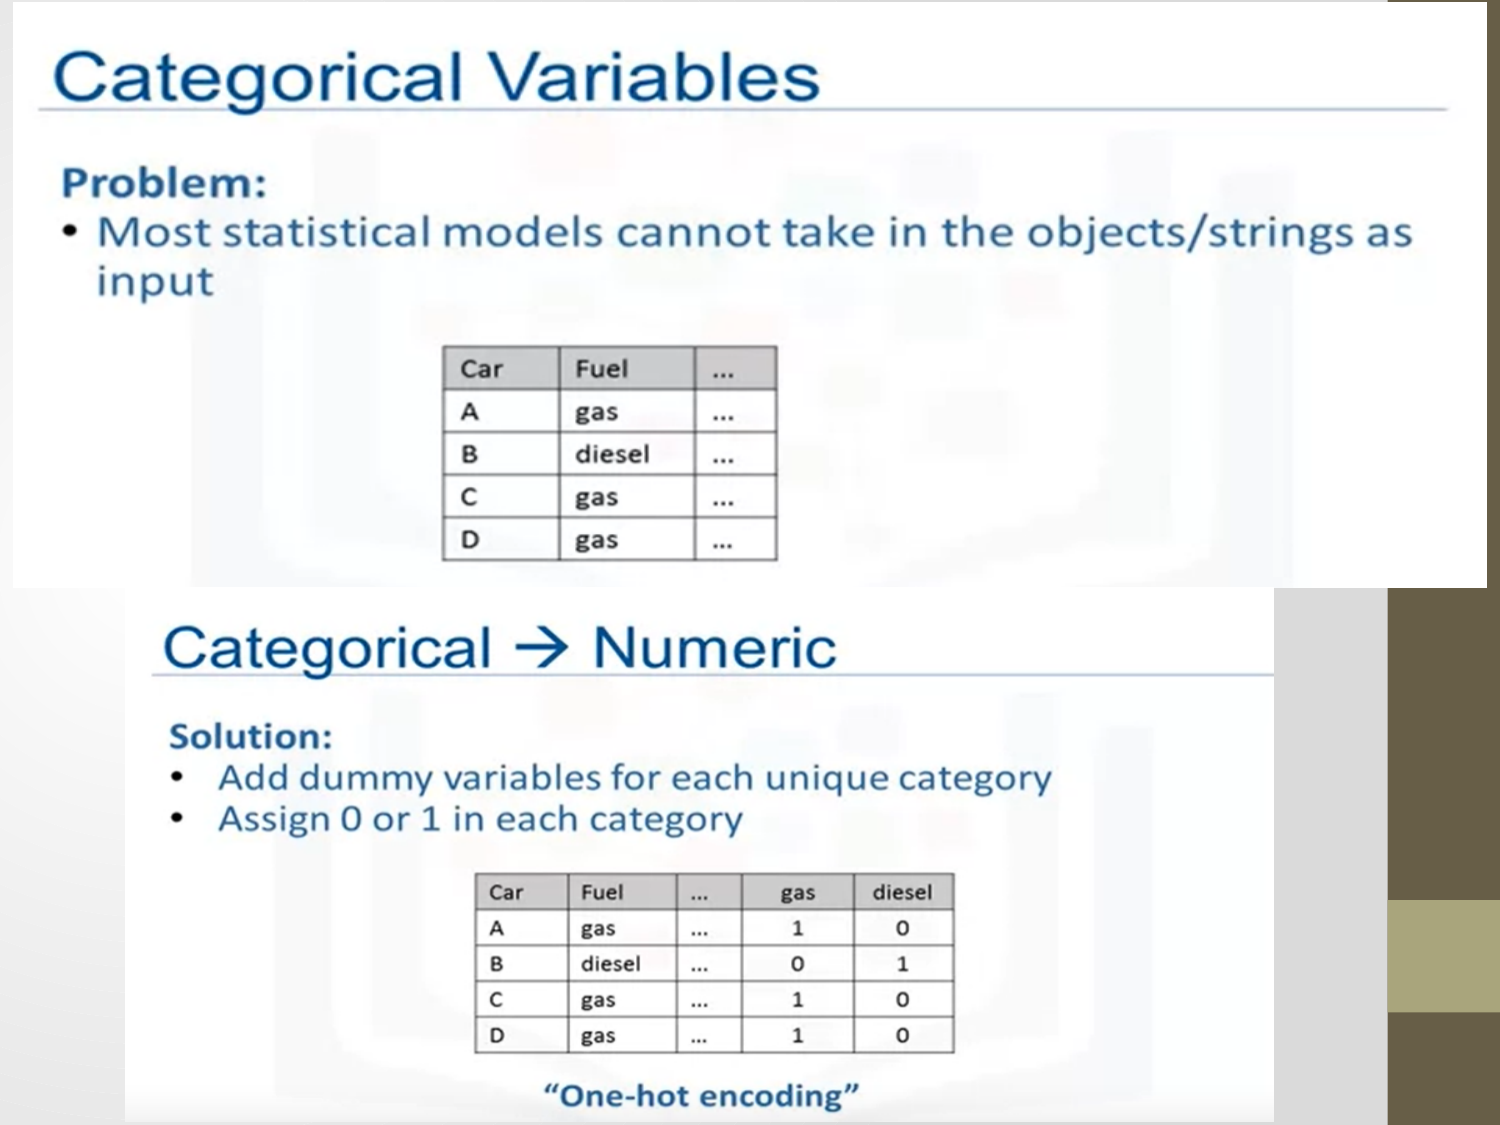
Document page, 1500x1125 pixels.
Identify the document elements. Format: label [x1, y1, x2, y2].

list [124, 586, 1275, 1123]
picture [12, 2, 1488, 588]
